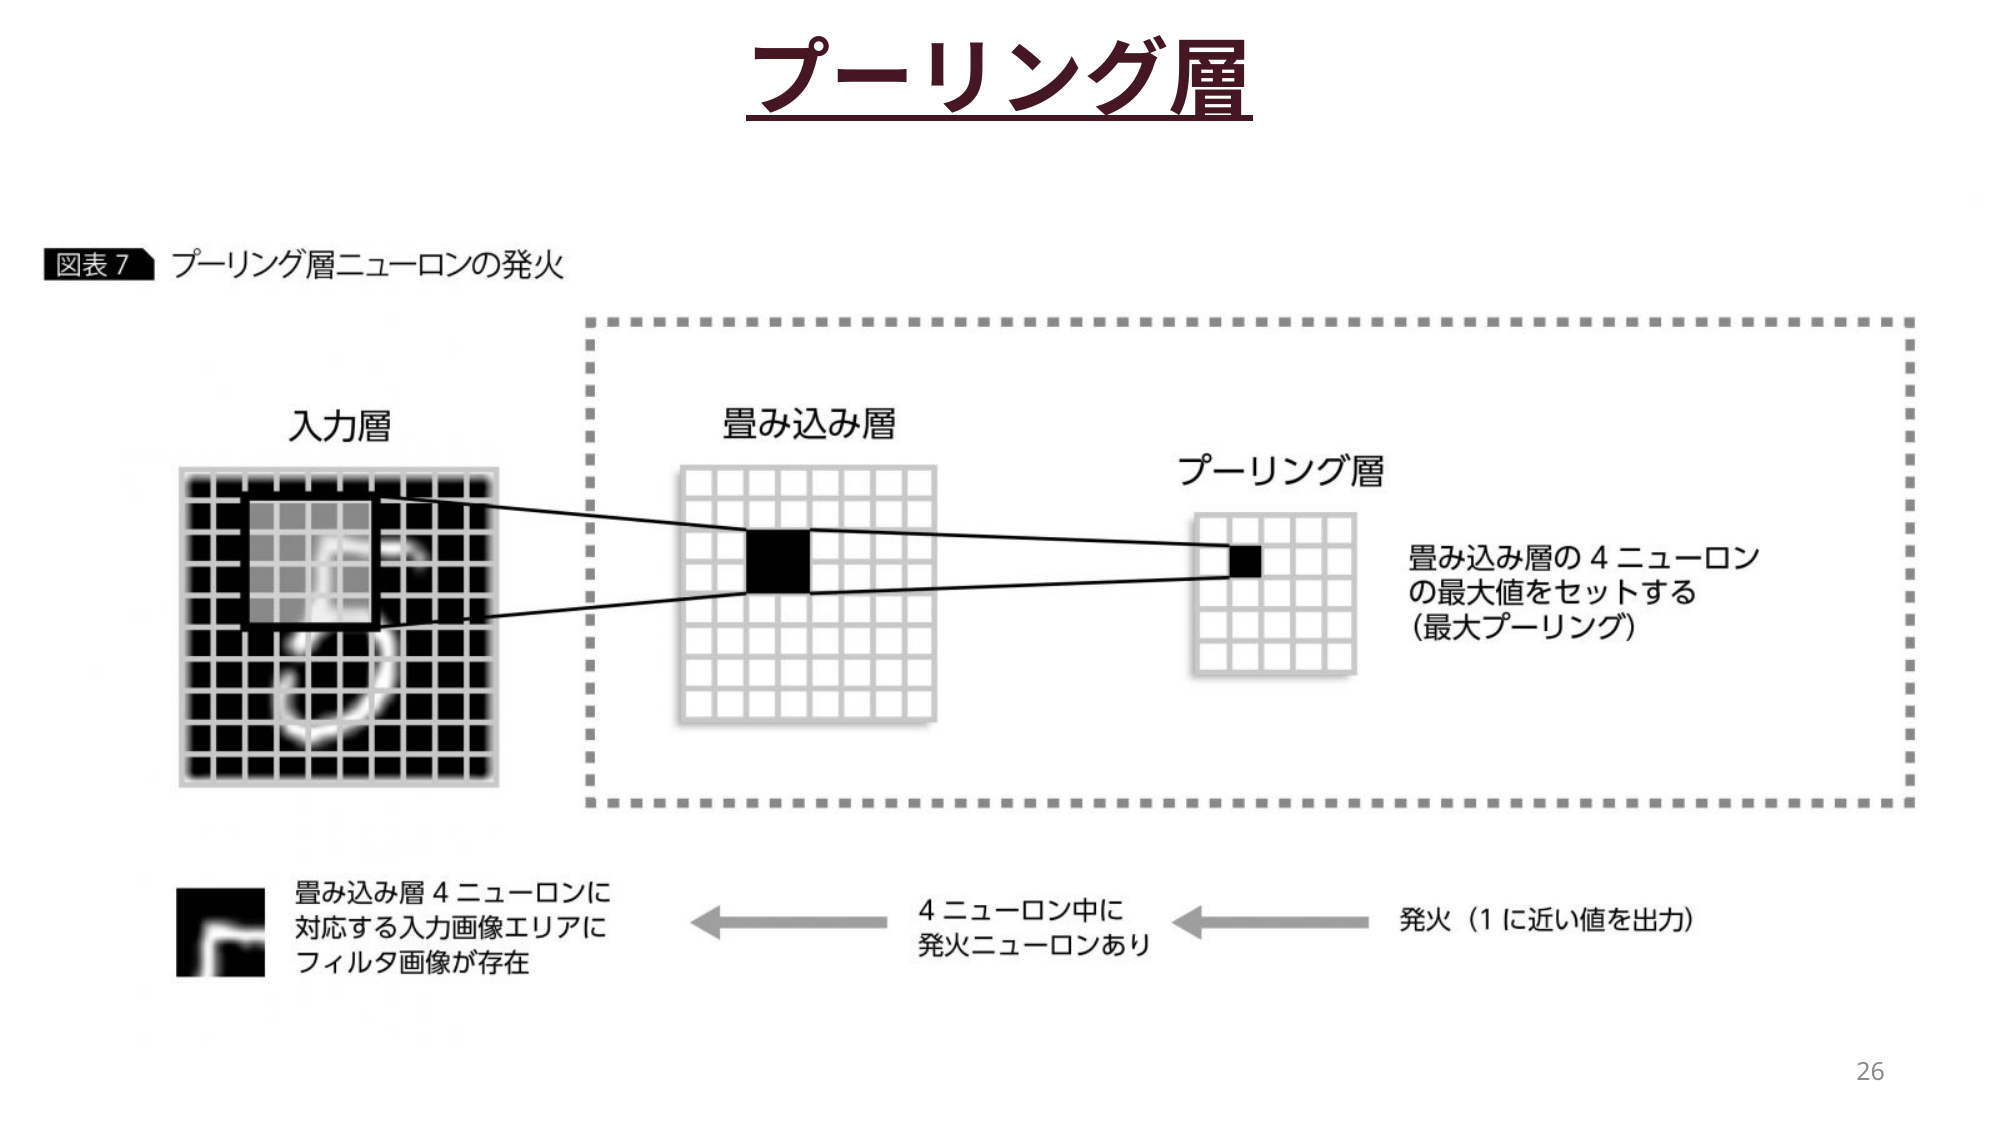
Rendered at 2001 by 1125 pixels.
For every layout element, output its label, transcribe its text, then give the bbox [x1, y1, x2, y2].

picture [0, 183, 2000, 1043]
slide_number 26 [1433, 1054, 1900, 1103]
title プーリング層 [99, 16, 1900, 134]
